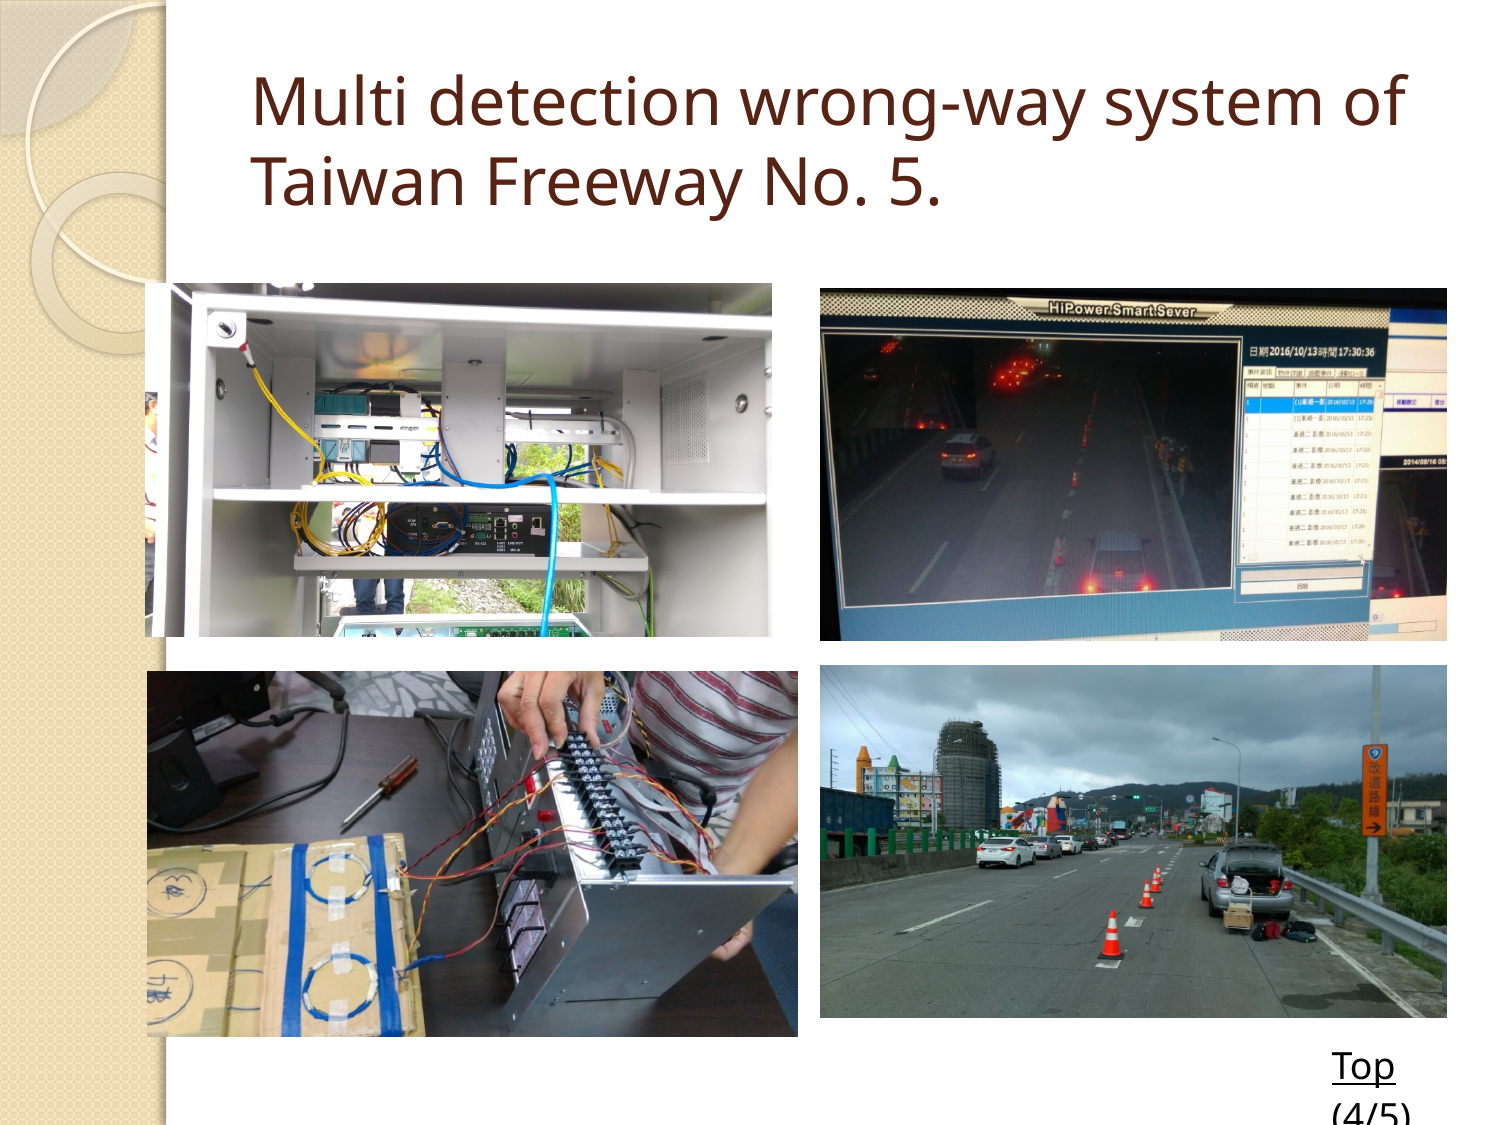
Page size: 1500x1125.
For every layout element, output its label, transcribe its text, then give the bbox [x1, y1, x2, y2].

picture [144, 283, 772, 637]
picture [820, 287, 1448, 641]
picture [820, 665, 1448, 1018]
picture [147, 670, 798, 1038]
title Multi detection wrong-way system of Taiwan Freeway No. 5. [235, 45, 1466, 233]
text_box Top(4/5) [1316, 1034, 1468, 1125]
